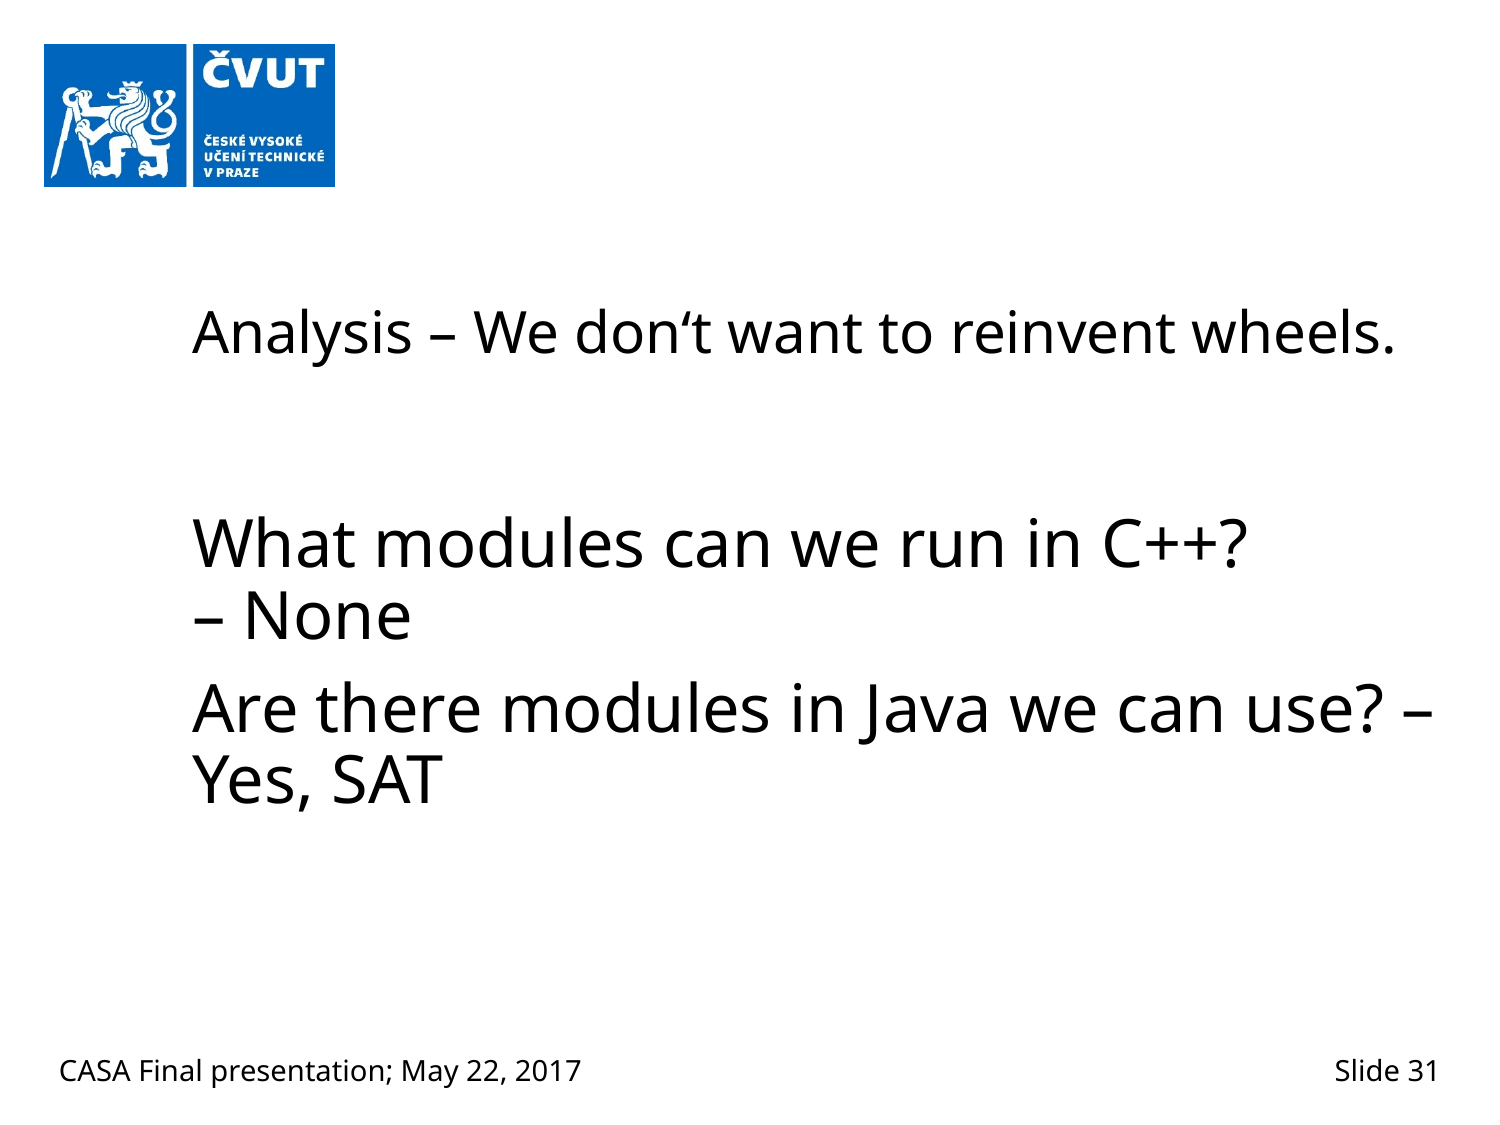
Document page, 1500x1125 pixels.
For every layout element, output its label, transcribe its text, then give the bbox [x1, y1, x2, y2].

list What modules can we run in C++? – None Are there modules in Java we can use? – Yes, SAT [177, 501, 1456, 1081]
title Analysis – We don‘t want to reinvent wheels. [177, 295, 1478, 474]
picture [44, 44, 335, 187]
